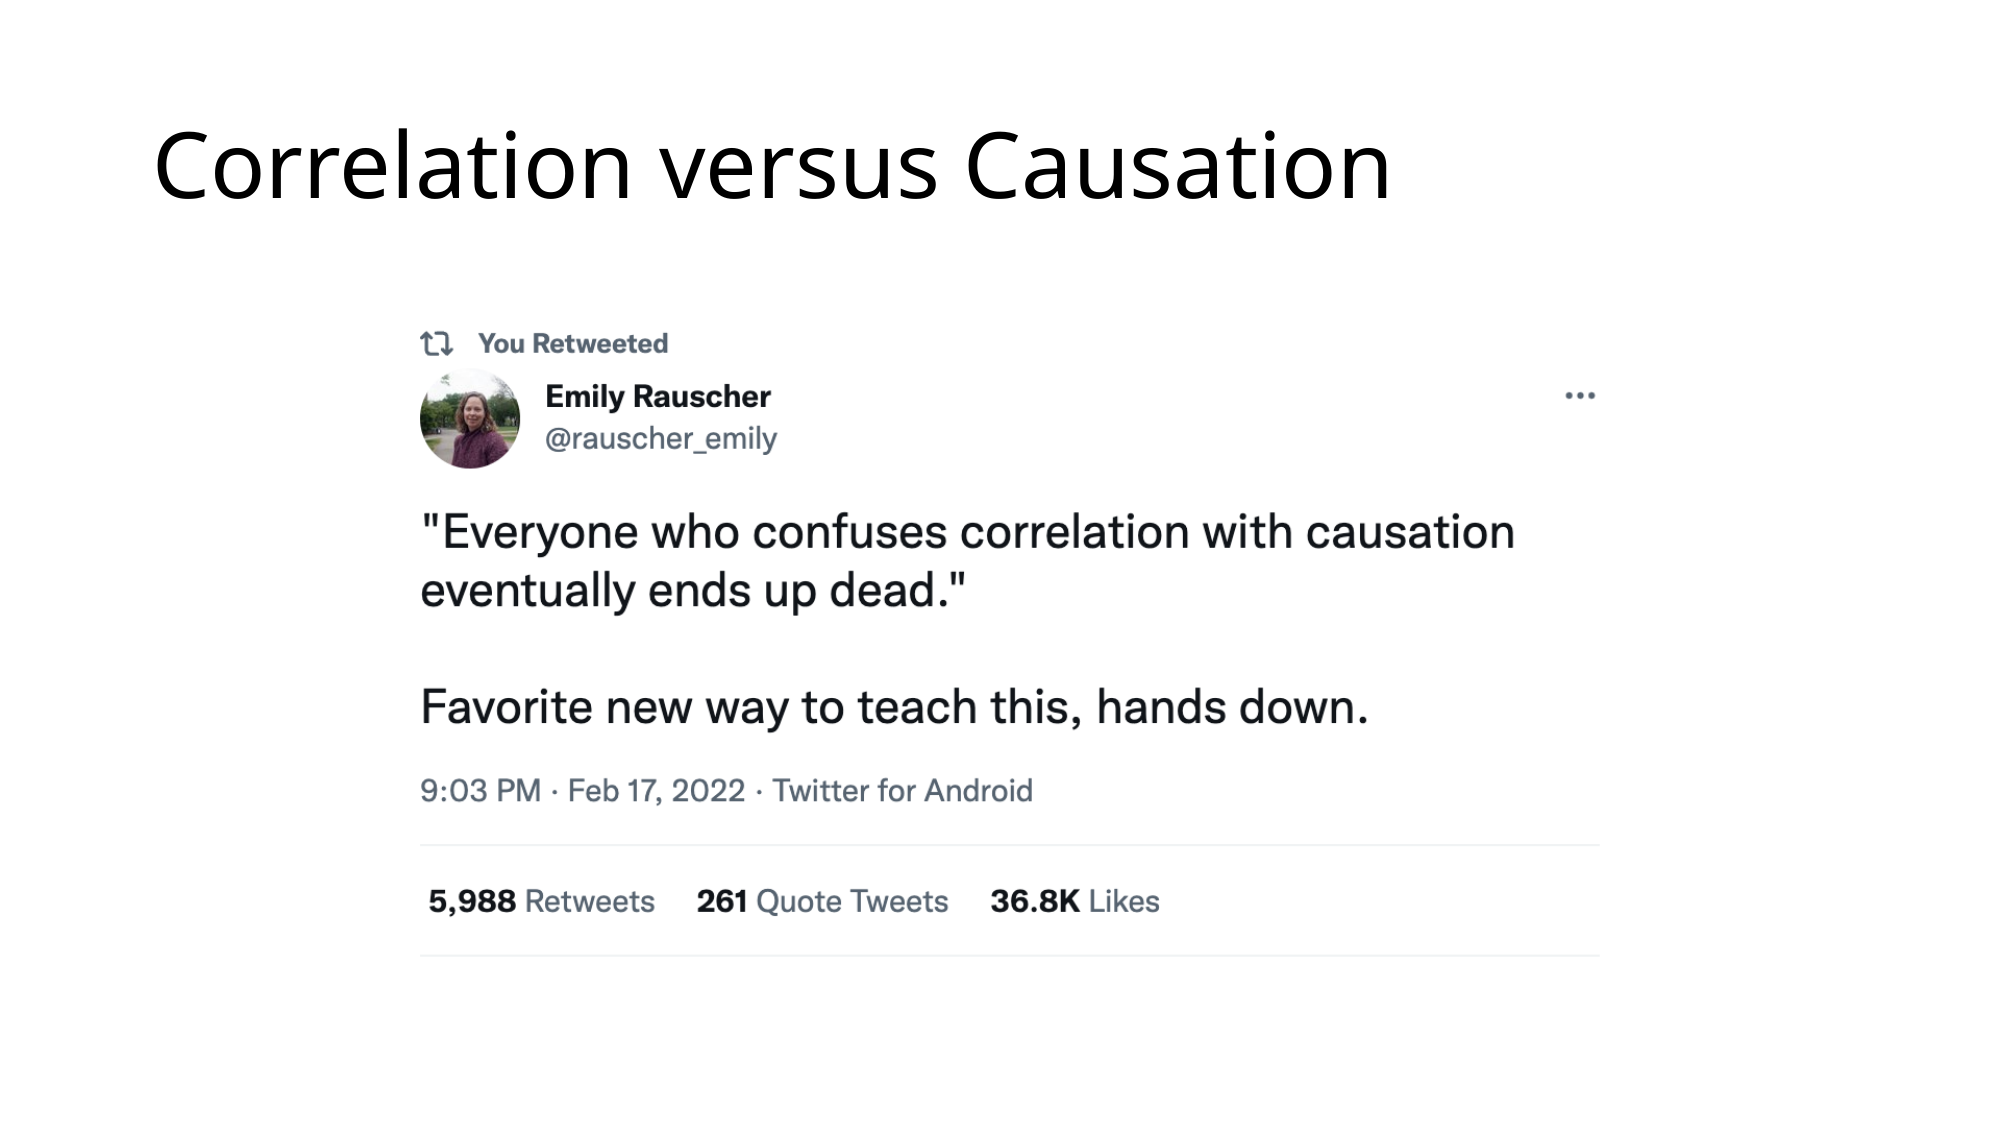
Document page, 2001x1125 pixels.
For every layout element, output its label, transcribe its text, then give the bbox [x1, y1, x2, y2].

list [393, 310, 1631, 963]
title Correlation versus Causation [137, 59, 1863, 278]
